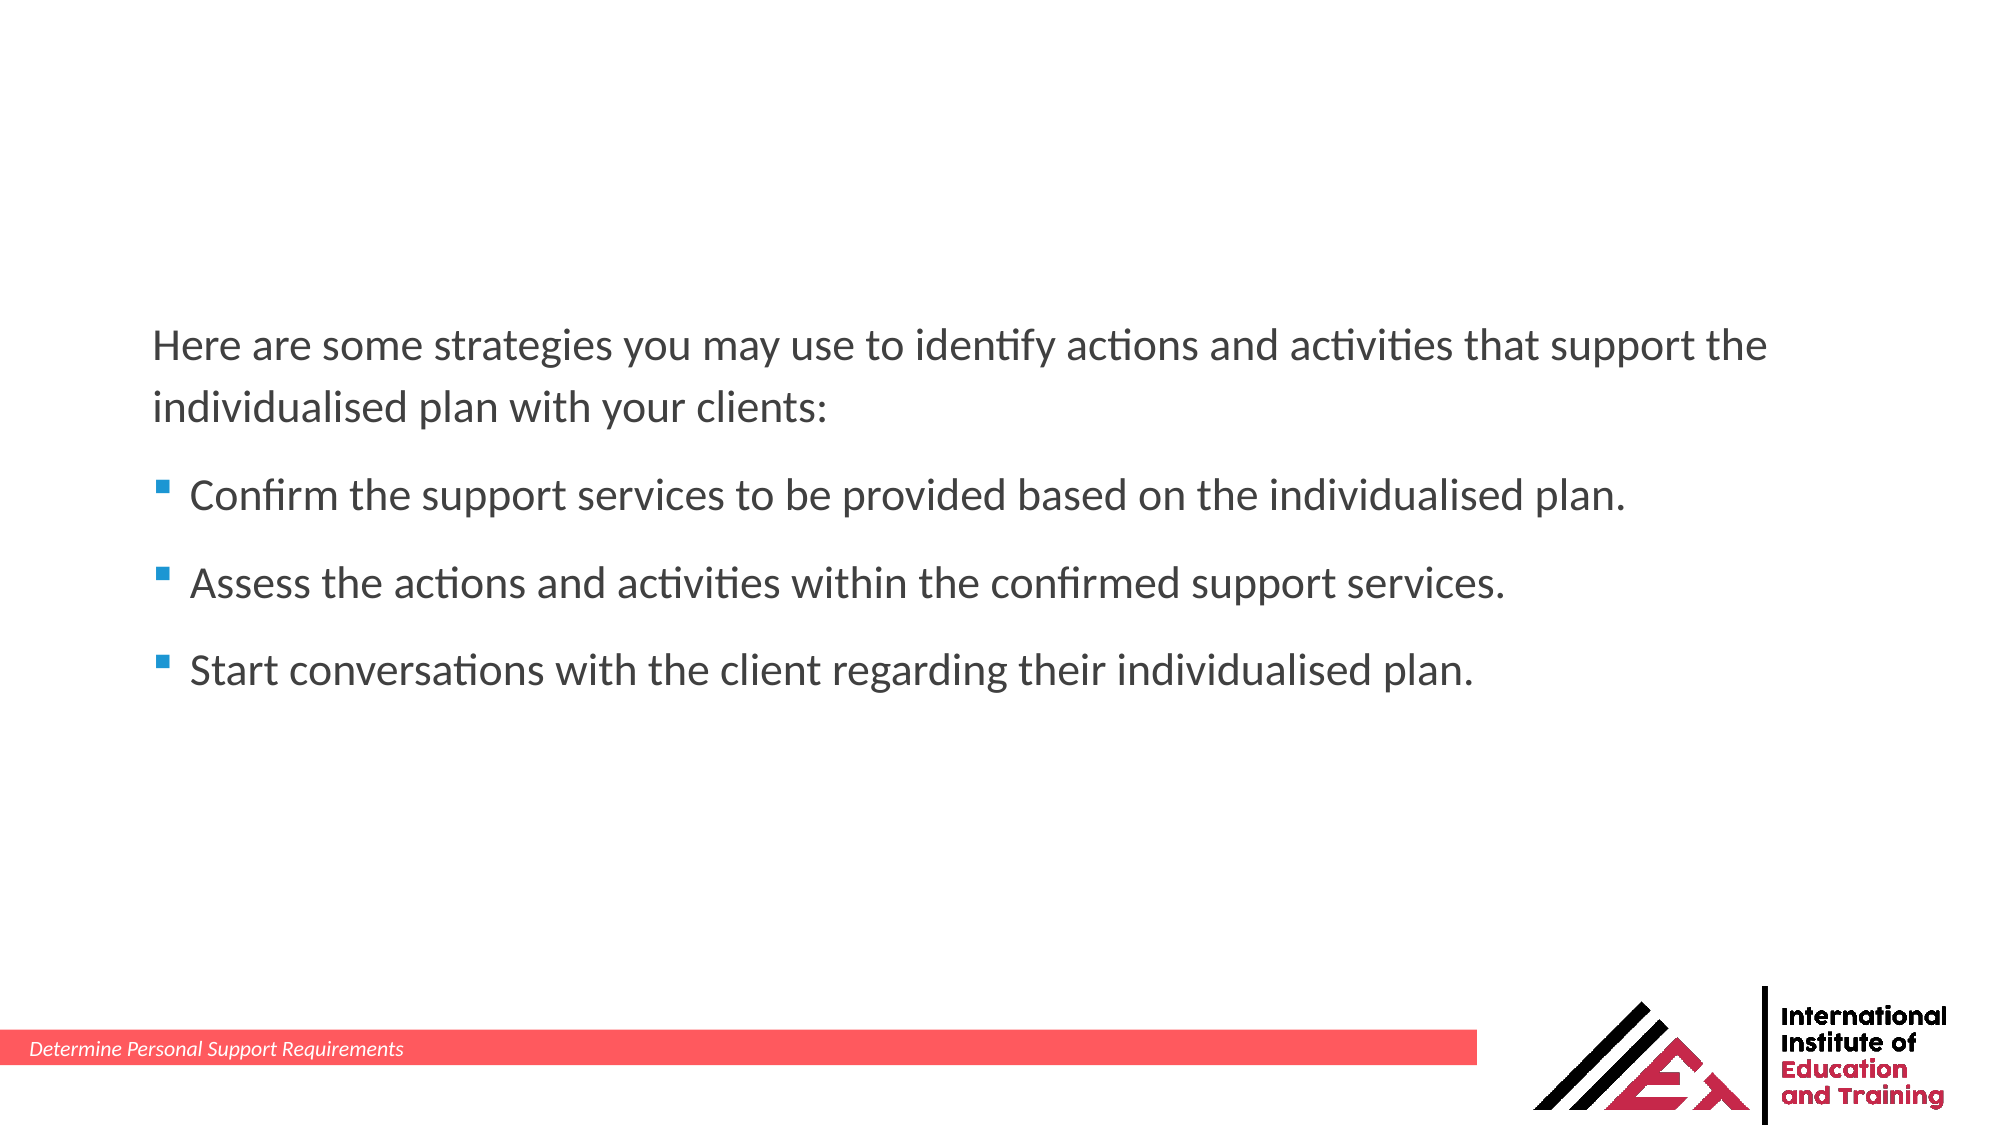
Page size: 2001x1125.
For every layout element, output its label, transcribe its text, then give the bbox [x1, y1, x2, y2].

list Here are some strategies you may use to identify actions and activities that support the individualised plan with your clients: Confirm the support services to be provided based on the individualised plan. Assess the actions and activities within the confirmed support services. Start conversations with the client regarding their individualised plan. [137, 299, 1793, 1014]
text_box Determine Personal Support Requirements [0, 1029, 1478, 1066]
picture [1533, 986, 1946, 1125]
